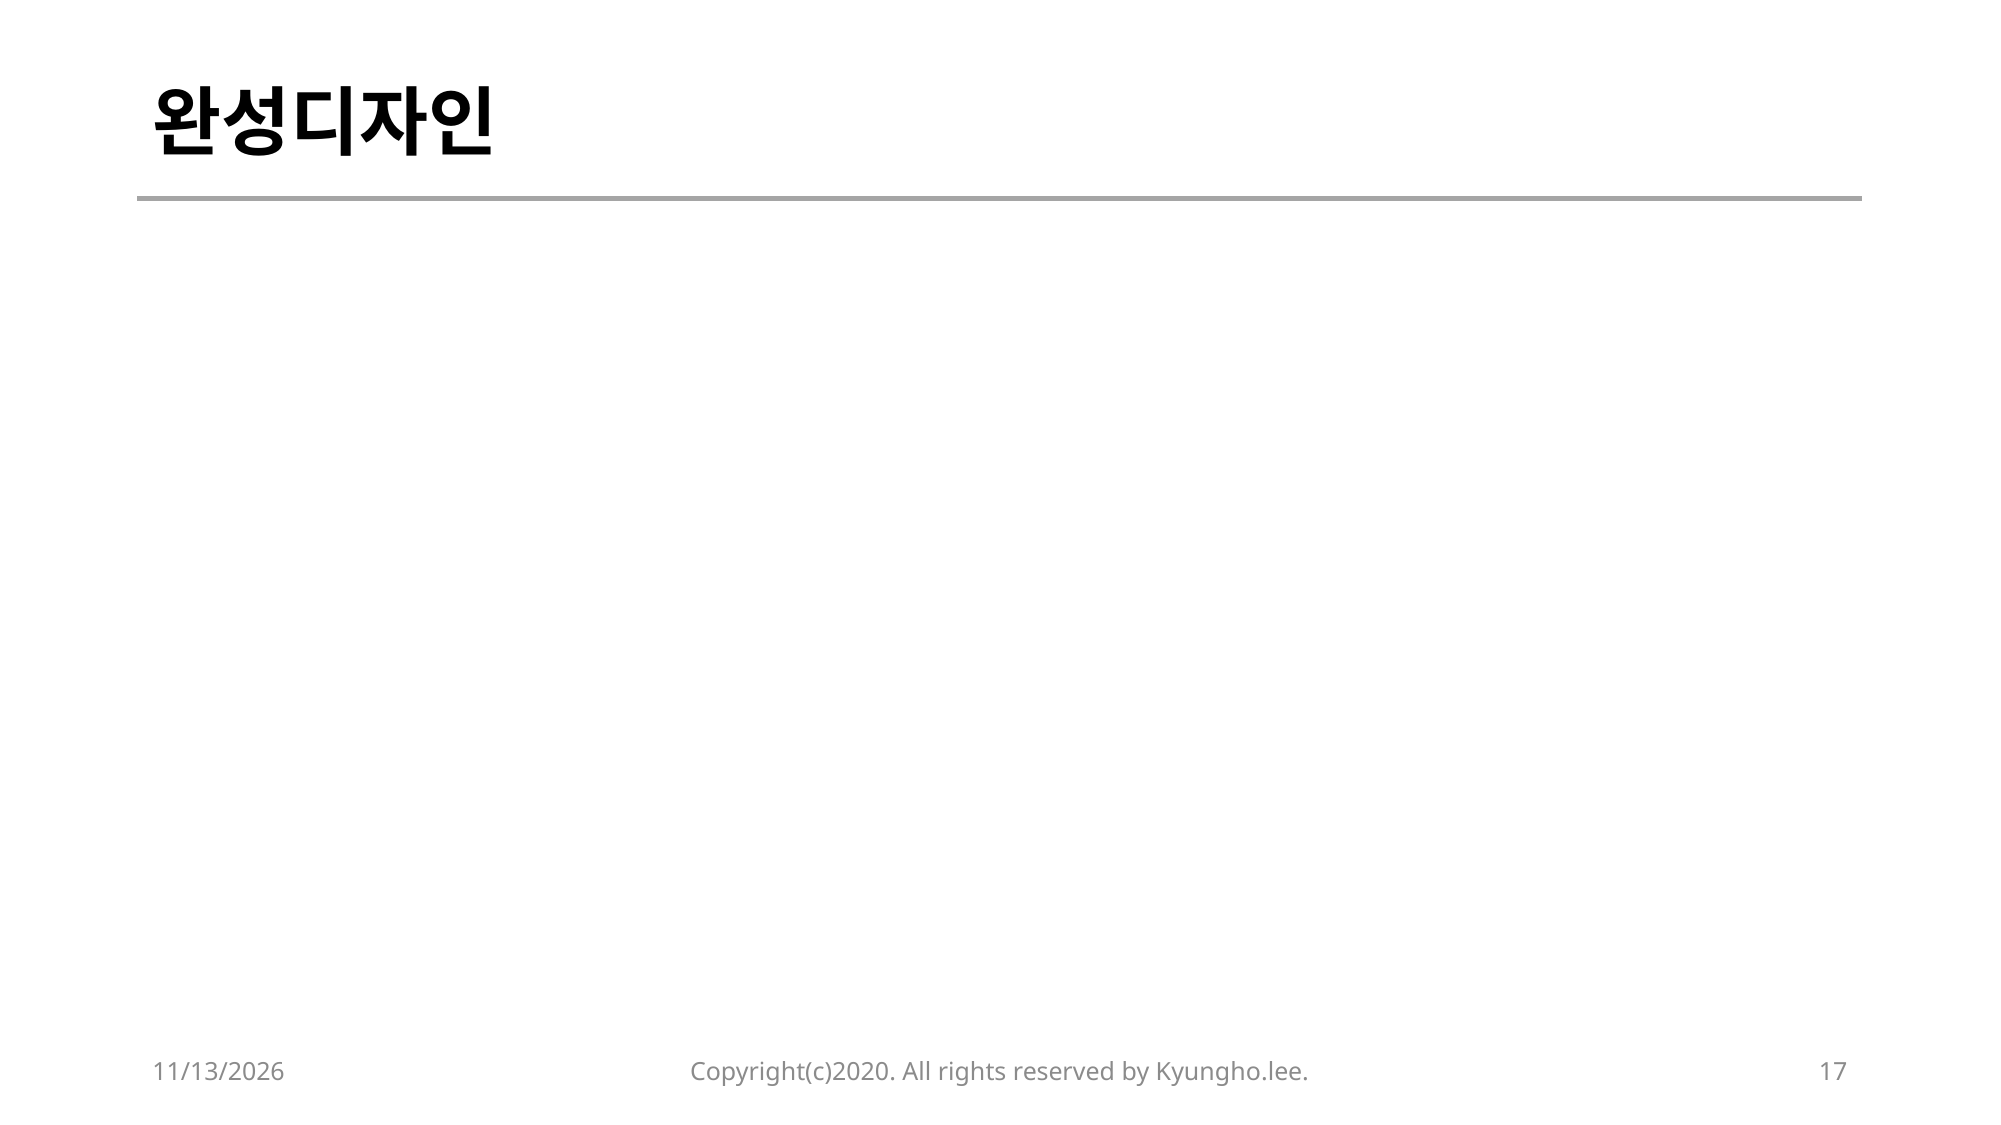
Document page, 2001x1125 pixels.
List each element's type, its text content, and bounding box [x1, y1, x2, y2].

footer Copyright(c)2020. All rights reserved by Kyungho.lee. [662, 1042, 1338, 1103]
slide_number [137, 1042, 588, 1103]
slide_number 17 [1412, 1042, 1863, 1103]
title 완성디자인 [137, 59, 1863, 191]
